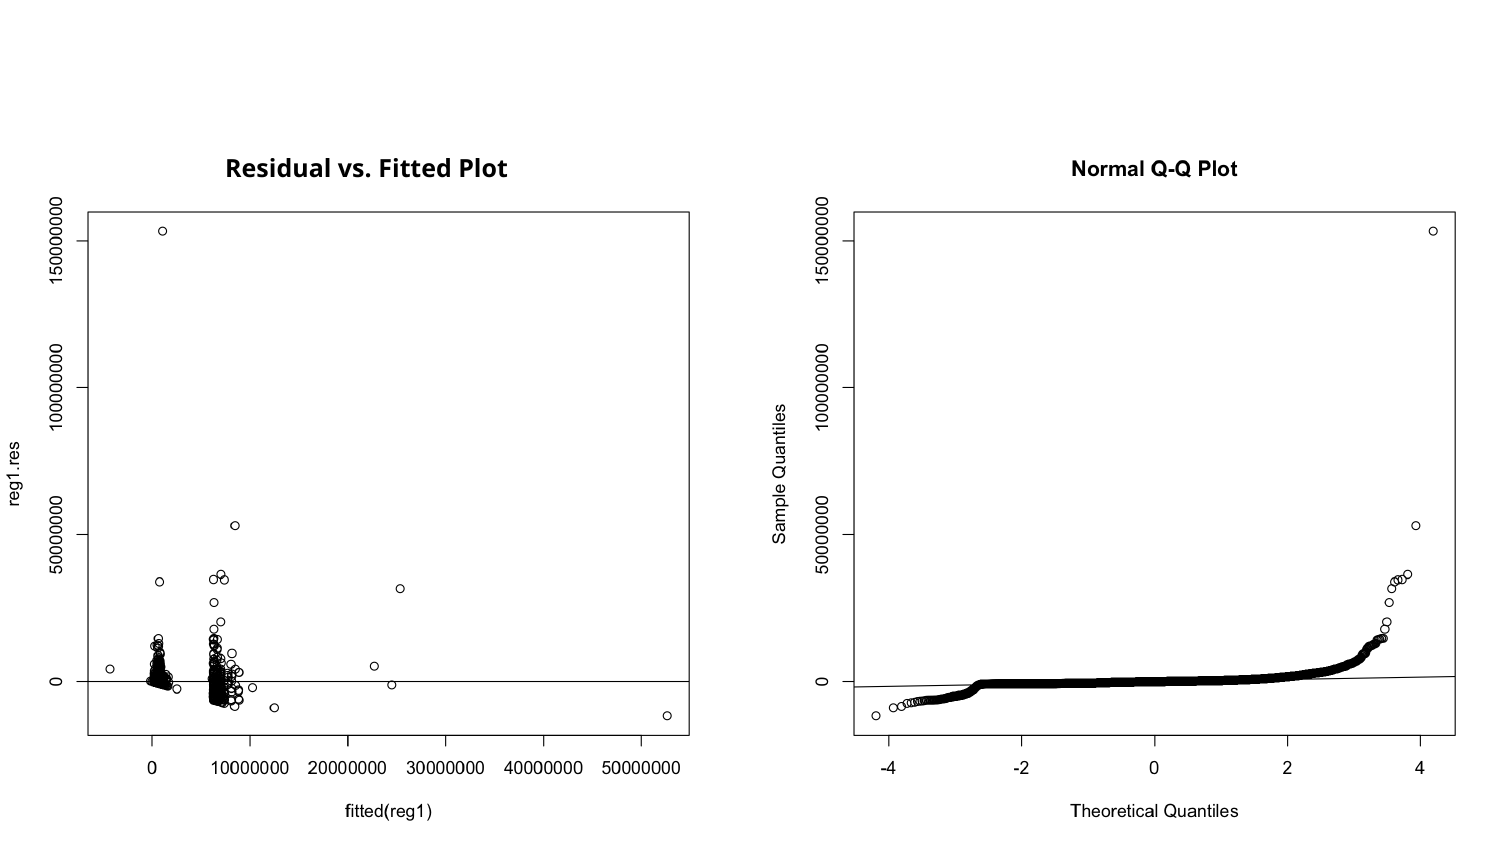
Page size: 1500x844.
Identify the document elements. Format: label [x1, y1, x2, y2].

picture [766, 124, 1500, 844]
picture [0, 124, 734, 844]
